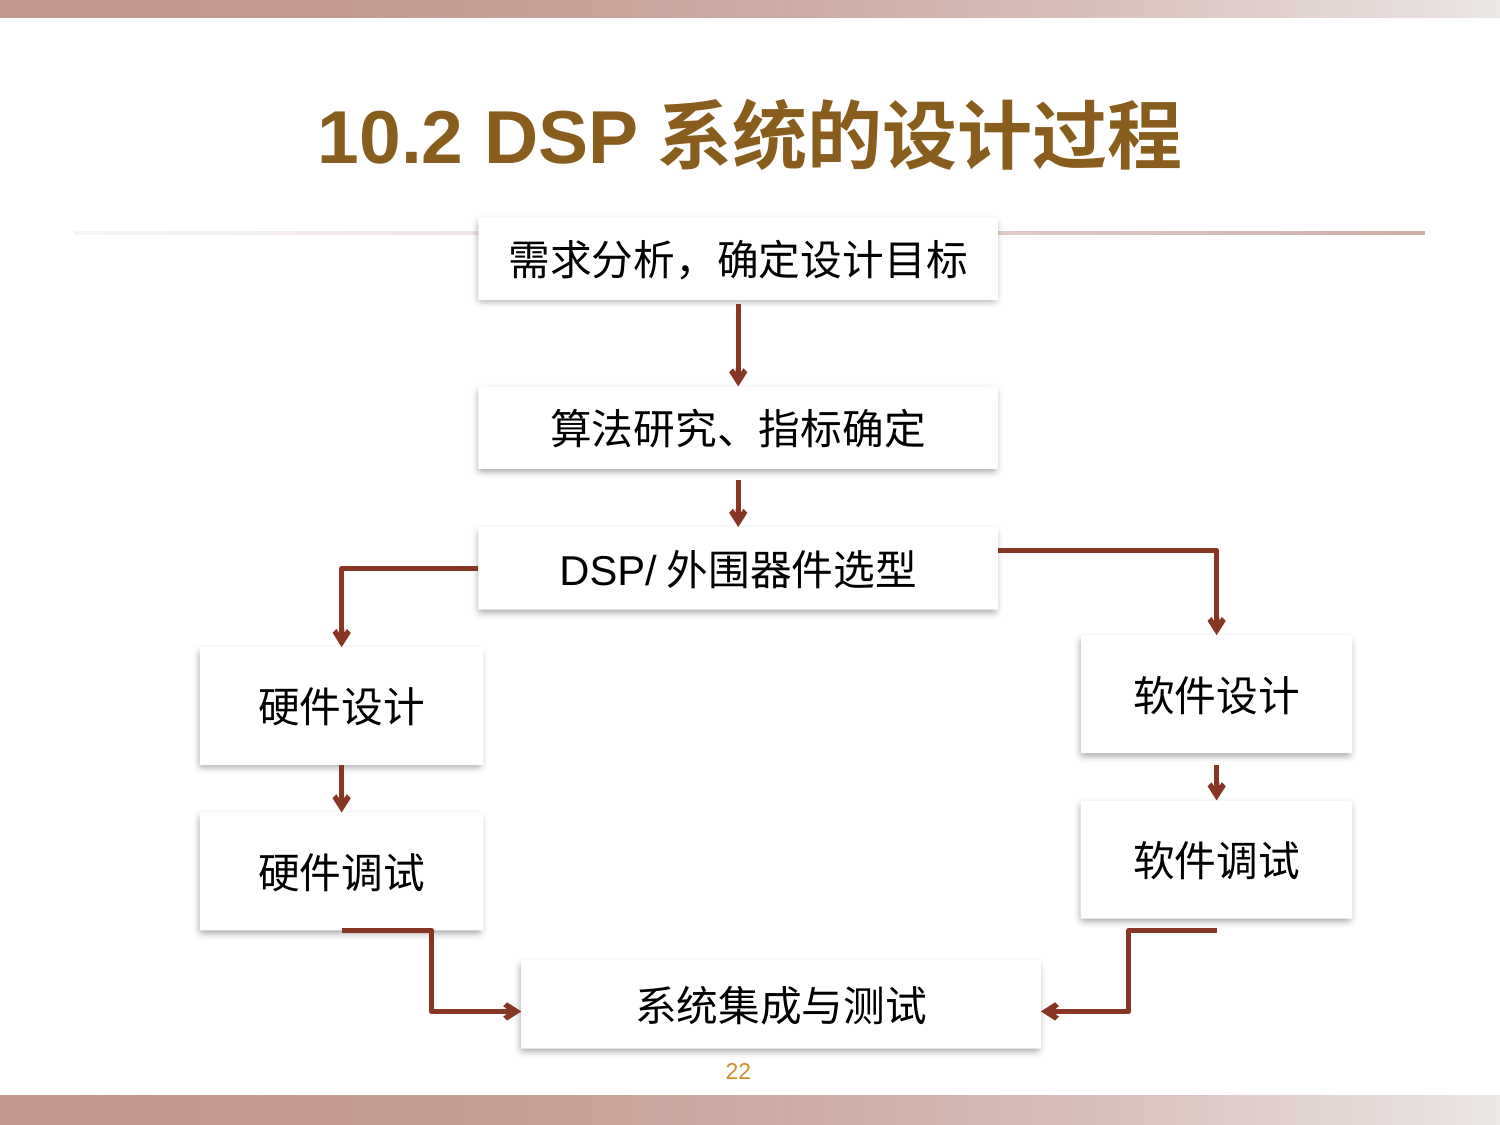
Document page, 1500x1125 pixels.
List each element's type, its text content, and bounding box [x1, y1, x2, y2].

text_box 软件设计 [1080, 634, 1353, 754]
text_box 系统集成与测试 [520, 959, 1042, 1049]
text_box 硬件调试 [199, 811, 484, 931]
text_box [341, 930, 522, 1012]
text_box 算法研究、指标确定 [477, 385, 999, 470]
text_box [997, 550, 1217, 636]
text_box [341, 568, 479, 648]
title 10.2 DSP系统的设计过程 [75, 78, 1425, 190]
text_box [1040, 930, 1217, 1012]
text_box 硬件设计 [199, 646, 484, 766]
slide_number 22 [663, 1059, 814, 1094]
text_box 软件调试 [1080, 800, 1353, 919]
text_box 需求分析，确定设计目标 [477, 217, 999, 301]
text_box DSP/外围器件选型 [477, 526, 999, 611]
